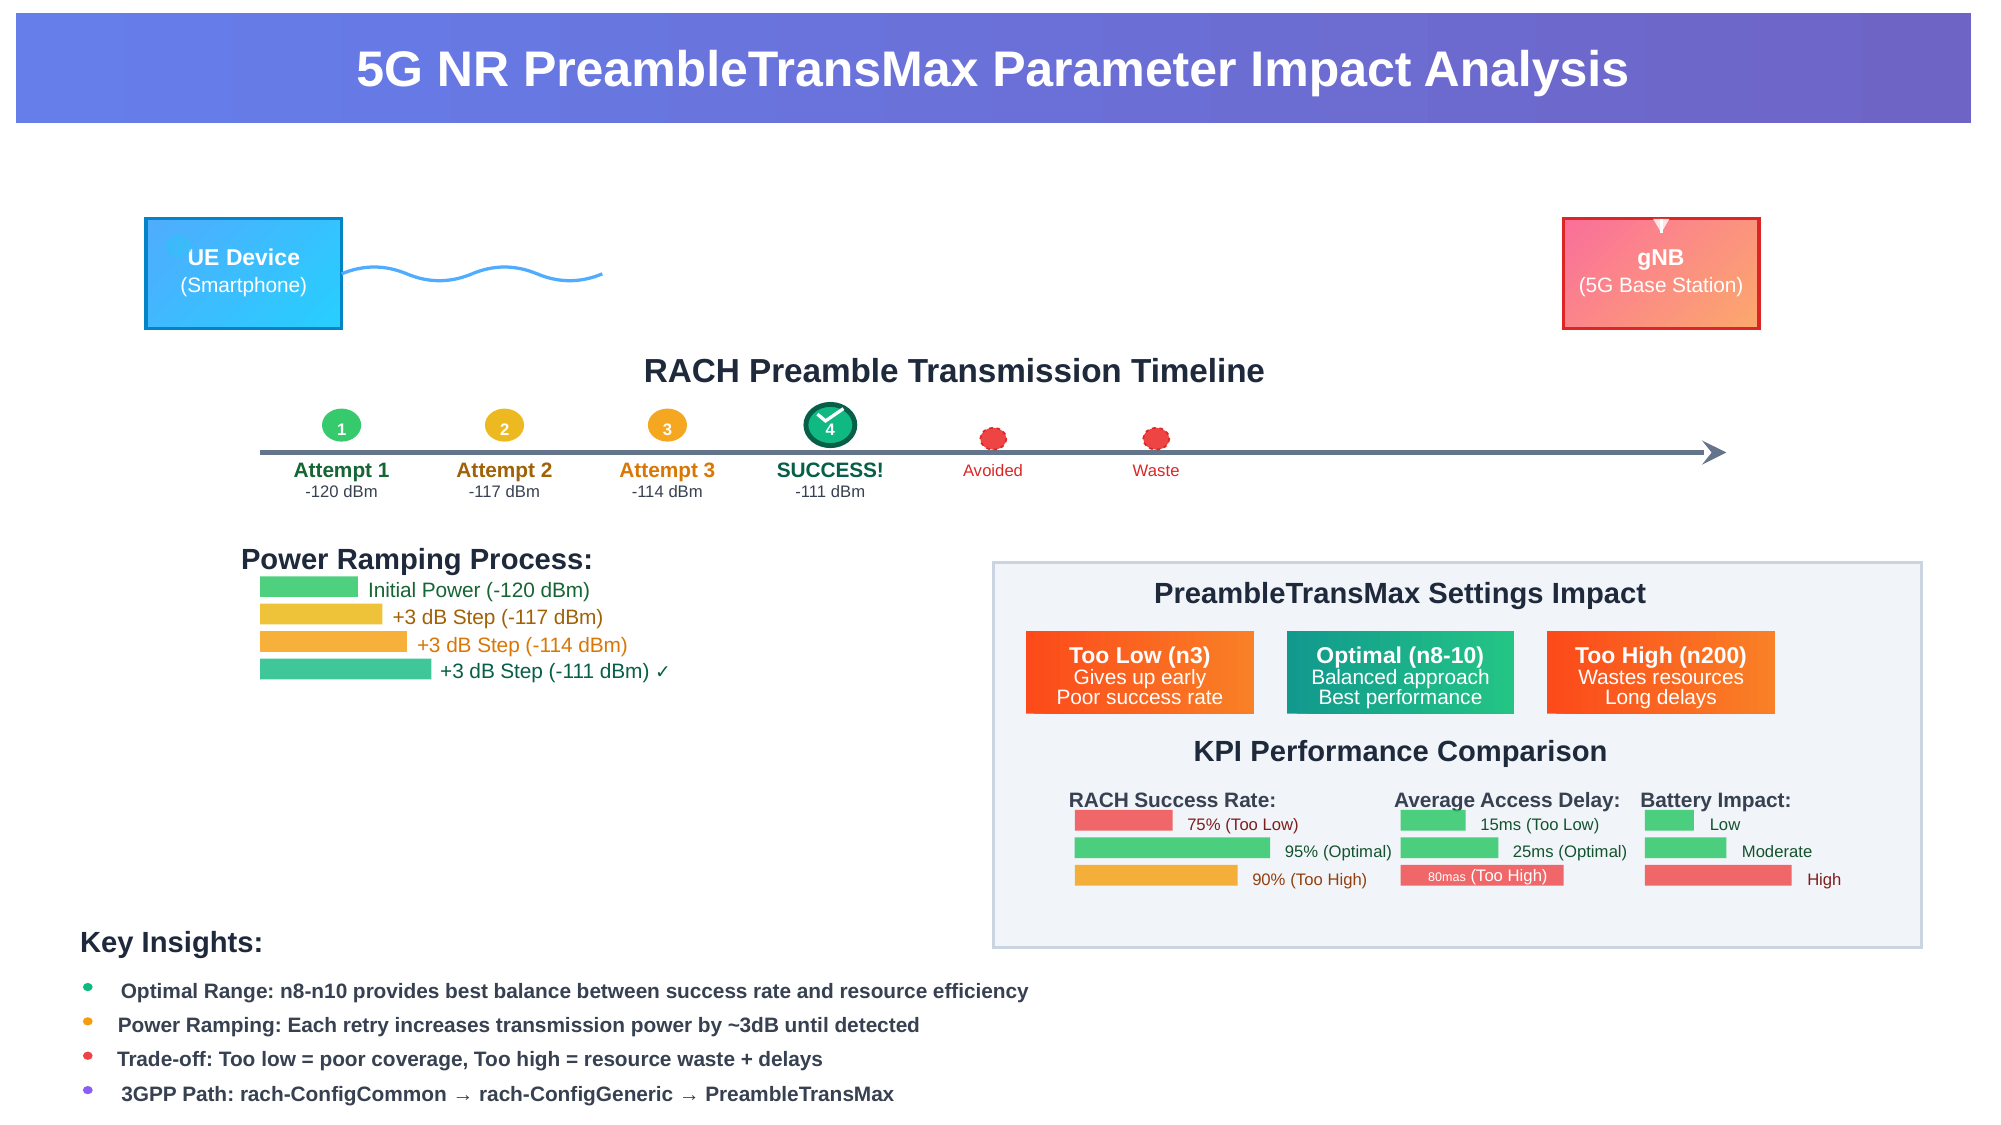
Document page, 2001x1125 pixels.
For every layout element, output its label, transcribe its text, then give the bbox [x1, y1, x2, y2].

text_box +3 dB Step (-114 dBm) [402, 624, 643, 664]
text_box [277, 404, 1196, 509]
text_box [260, 631, 402, 652]
text_box [260, 658, 425, 680]
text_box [993, 562, 1922, 948]
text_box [146, 218, 342, 329]
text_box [1562, 218, 1760, 329]
text_box RACH Preamble Transmission Timeline [629, 341, 1281, 397]
text_box [15, 12, 1971, 123]
text_box [260, 576, 353, 597]
text_box Initial Power (-120 dBm) [353, 569, 605, 609]
text_box +3 dB Step (-117 dBm) [377, 596, 619, 637]
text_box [64, 915, 1048, 1113]
text_box [260, 603, 377, 625]
text_box 5G NR PreambleTransMax Parameter Impact Analysis [341, 28, 1645, 104]
text_box +3 dB Step (-111 dBm) ✓ [425, 650, 686, 691]
text_box [1196, 442, 1727, 463]
text_box Power Ramping Process: [226, 532, 609, 583]
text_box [341, 266, 603, 281]
